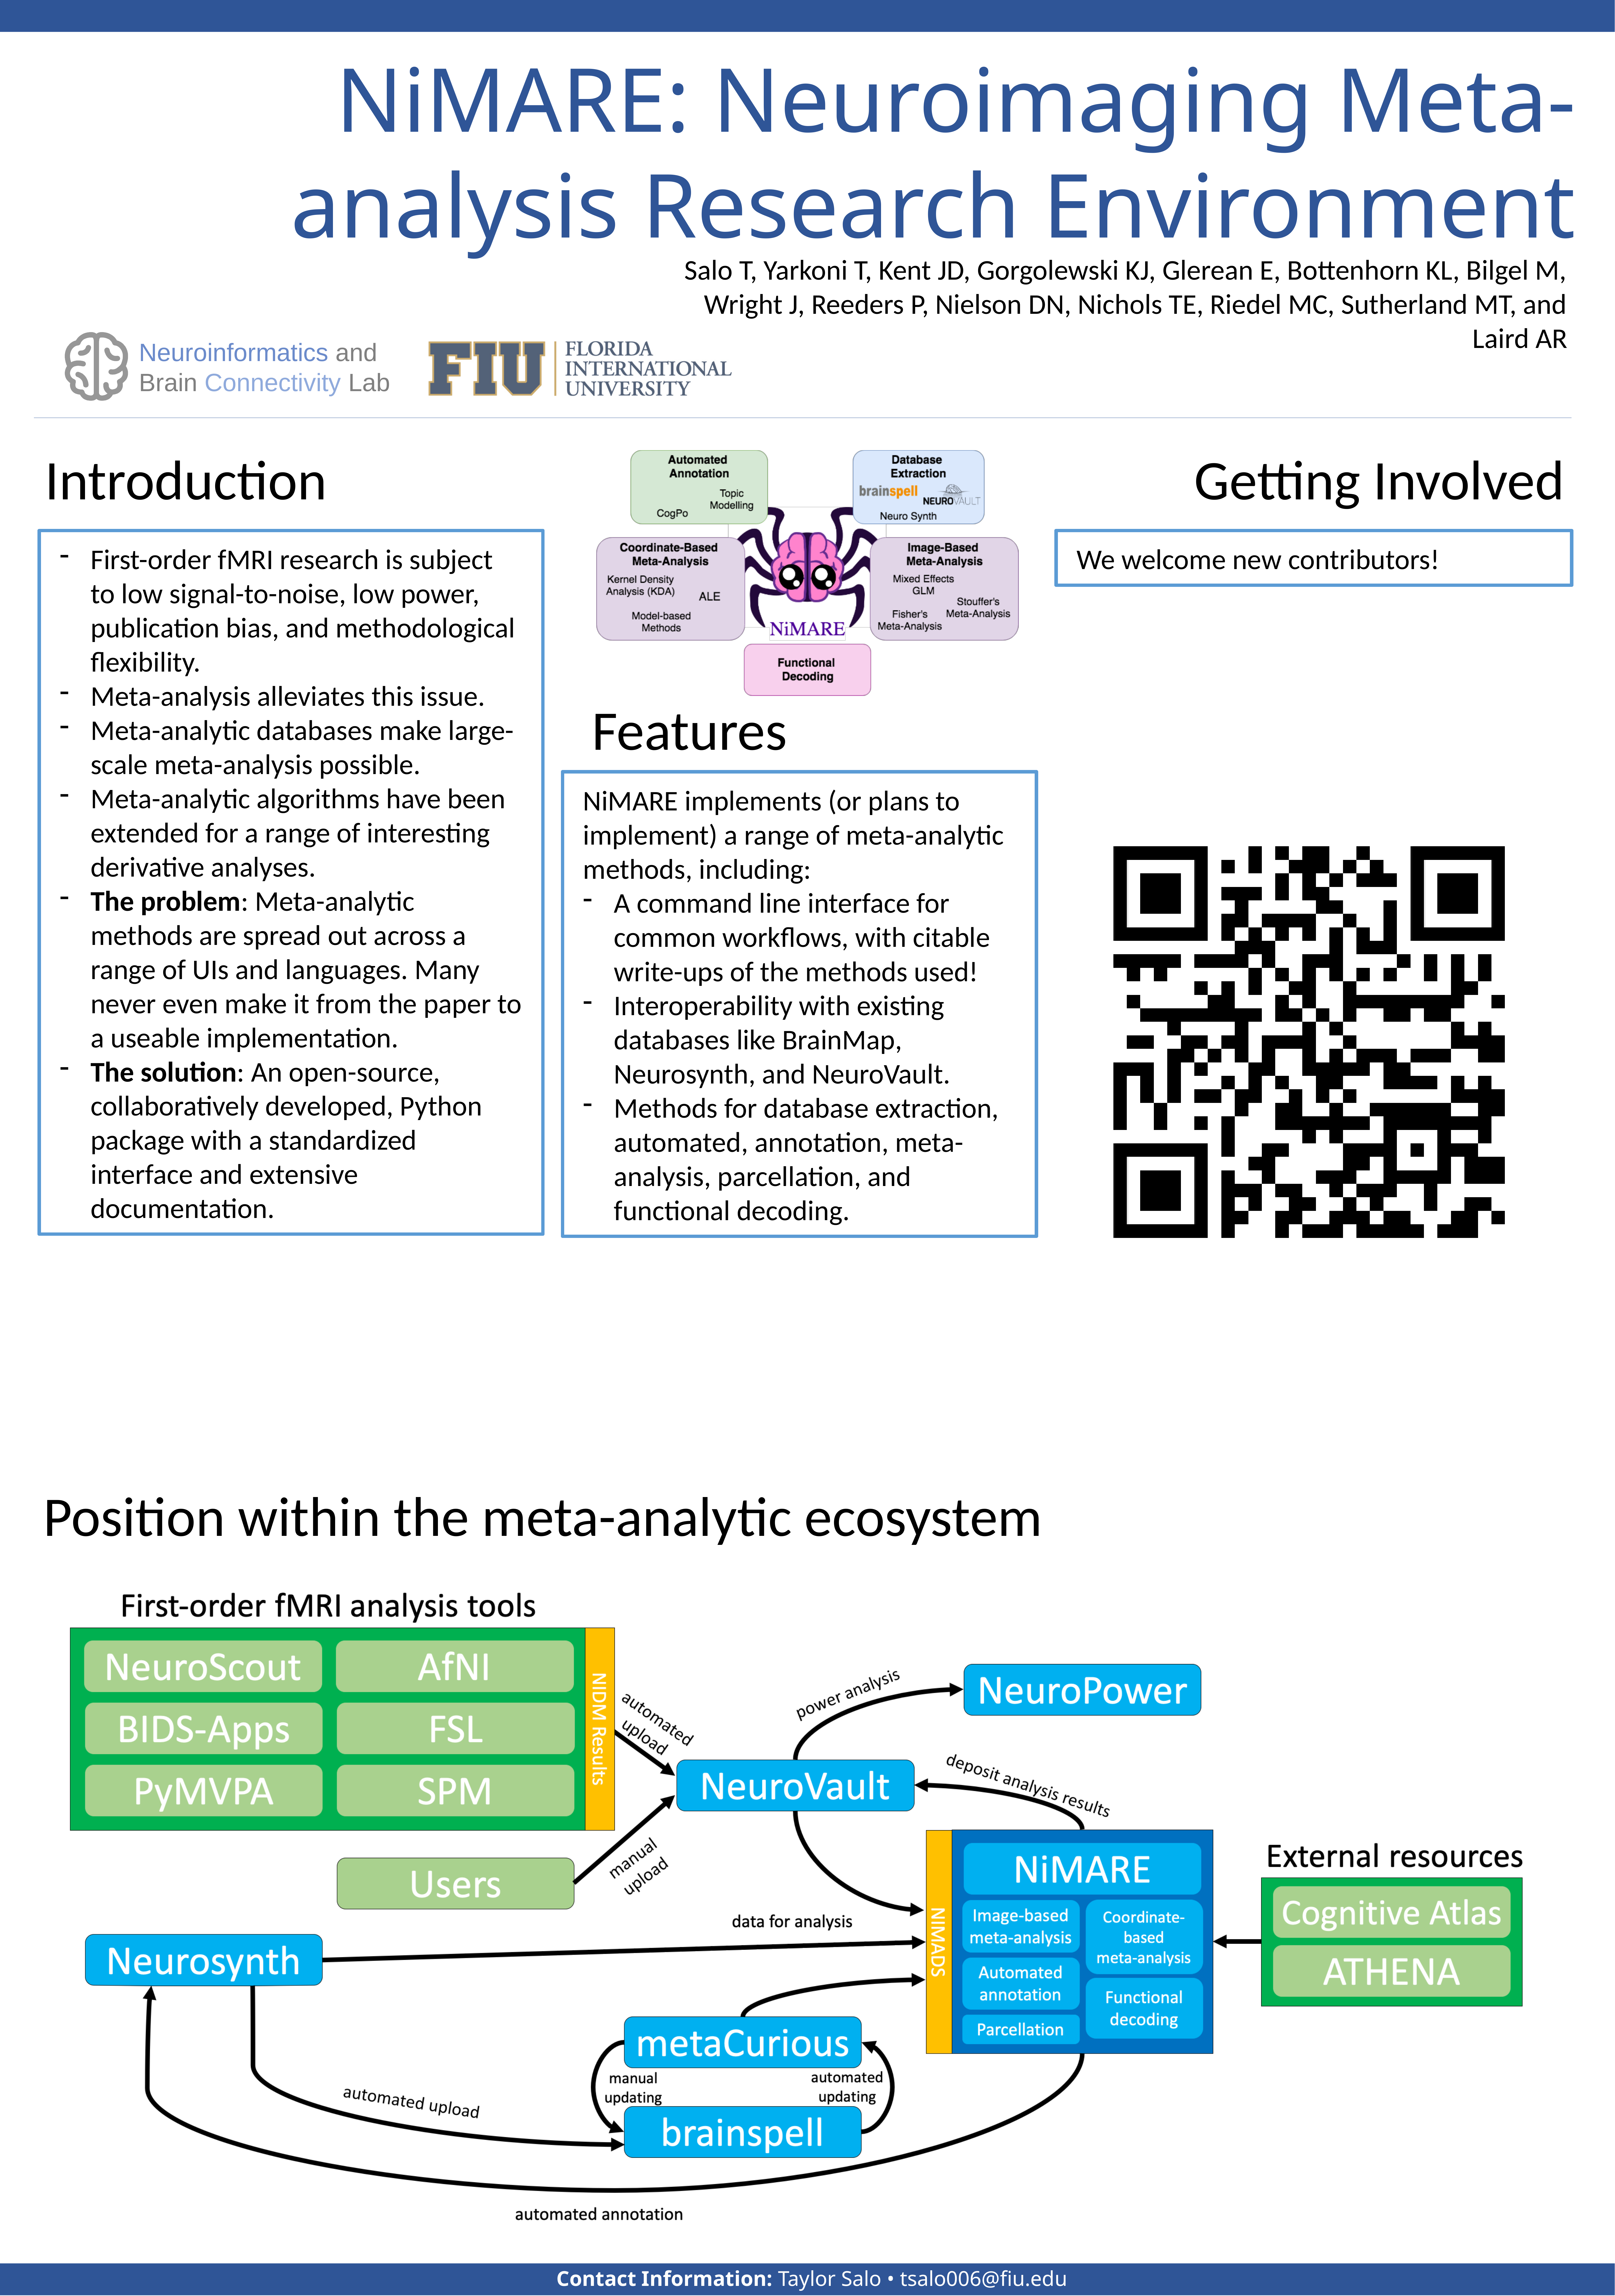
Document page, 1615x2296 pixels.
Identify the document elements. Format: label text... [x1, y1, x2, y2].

text_box NiMARE implements (or plans to implement) a range of meta-analytic methods, including: A command line interface for common workflows, with citable write-ups of the methods used! Interoperability with existing databases like BrainMap, Neurosynth, and NeuroVault. Methods for database extraction, automated, annotation, meta-analysis, parcellation, and functional decoding. [563, 772, 1037, 1236]
text_box Contact Information: Taylor Salo • tsalo006@fiu.edu [402, 2263, 1221, 2292]
picture [596, 450, 1019, 696]
text_box [0, 2263, 1615, 2295]
picture [428, 341, 732, 396]
picture [1056, 789, 1563, 1295]
text_box Salo T, Yarkoni T, Kent JD, Gorgolewski KJ, Glerean E, Bottenhorn KL, Bilgel M, Wright J, Reeders P, Nielson DN, Nichols TE, Riedel MC, Sutherland MT, and Laird AR [665, 249, 1572, 356]
text_box We welcome new contributors! [1056, 530, 1572, 585]
text_box Position within the meta-analytic ecosystem [39, 1478, 1048, 1549]
text_box NiMARE: Neuroimaging Meta-analysis Research Environment [16, 32, 1599, 249]
text_box [0, 0, 1615, 32]
text_box Features [588, 692, 791, 763]
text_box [62, 332, 424, 401]
text_box First-order fMRI research is subject to low signal-to-noise, low power, publication bias, and methodological flexibility. Meta-analysis alleviates this issue. Meta-analytic databases make large-scale meta-analysis possible. Meta-analytic algorithms have been extended for a range of interesting derivative analyses. The problem: Meta-analytic methods are spread out across a range of UIs and languages. Many never even make it from the paper to a useable implementation. The solution: An open-source, collaboratively developed, Python package with a standardized interface and extensive documentation. [39, 530, 543, 1234]
text_box Introduction [41, 441, 331, 513]
text_box Getting Involved [1190, 441, 1569, 513]
picture [70, 1574, 1545, 2236]
